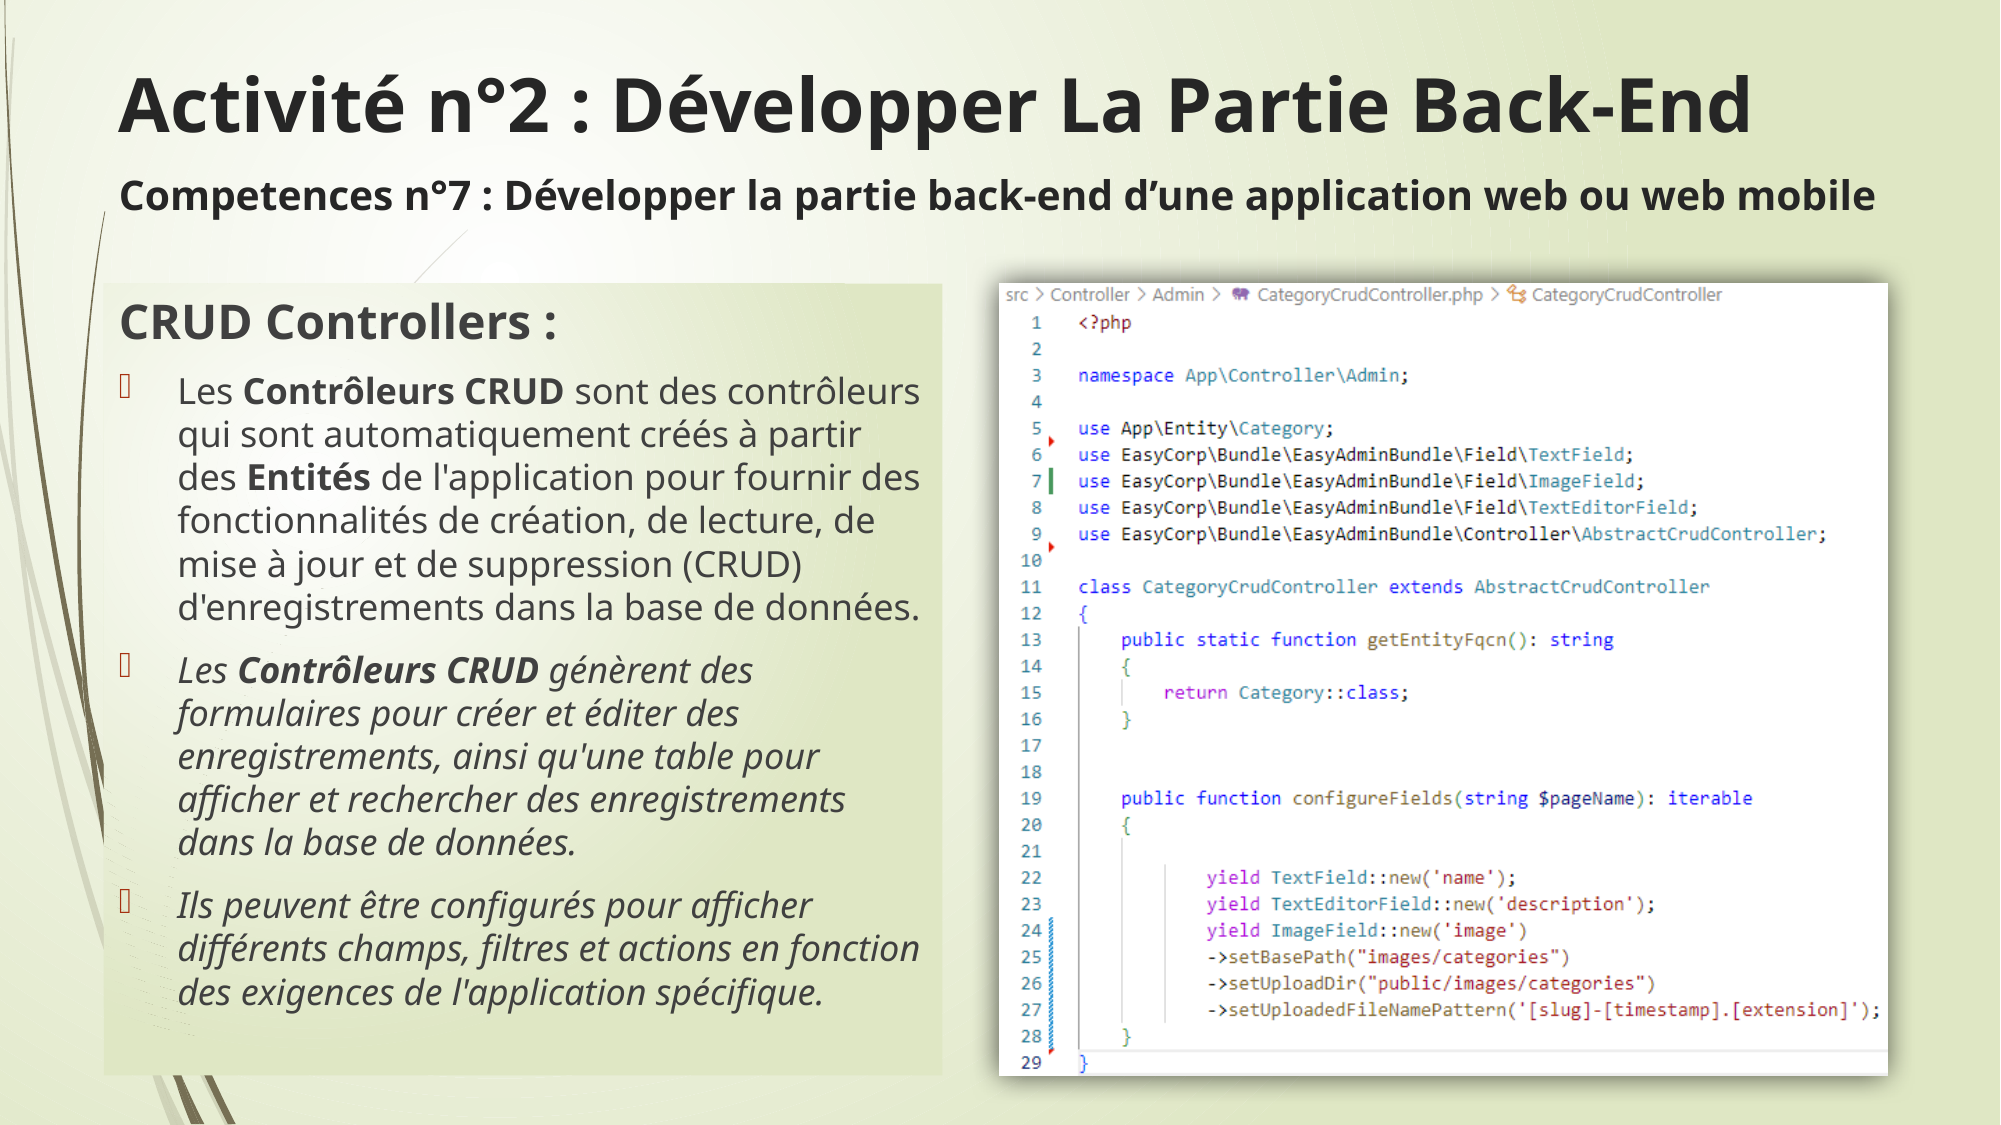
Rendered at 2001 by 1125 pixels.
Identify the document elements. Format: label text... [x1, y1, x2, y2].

picture [999, 283, 1888, 1076]
title Activité n°2 : Développer La Partie Back-End [103, 49, 1896, 161]
text_box Competences n°7 : Développer la partie back-end d’une application web ou web mobile [103, 161, 1896, 274]
text_box CRUD Controllers : Les Contrôleurs CRUD sont des contrôleurs qui sont automatiquement créés à partir des Entités de l'application pour fournir des fonctionnalités de création, de lecture, de mise à jour et de suppression (CRUD) d'enregistrements dans la base de données. Les Contrôleurs CRUD génèrent des formulaires pour créer et éditer des enregistrements, ainsi qu'une table pour afficher et rechercher des enregistrements dans la base de données. Ils peuvent être configurés pour afficher différents champs, filtres et actions en fonction des exigences de l'application spécifique. [103, 283, 943, 1076]
